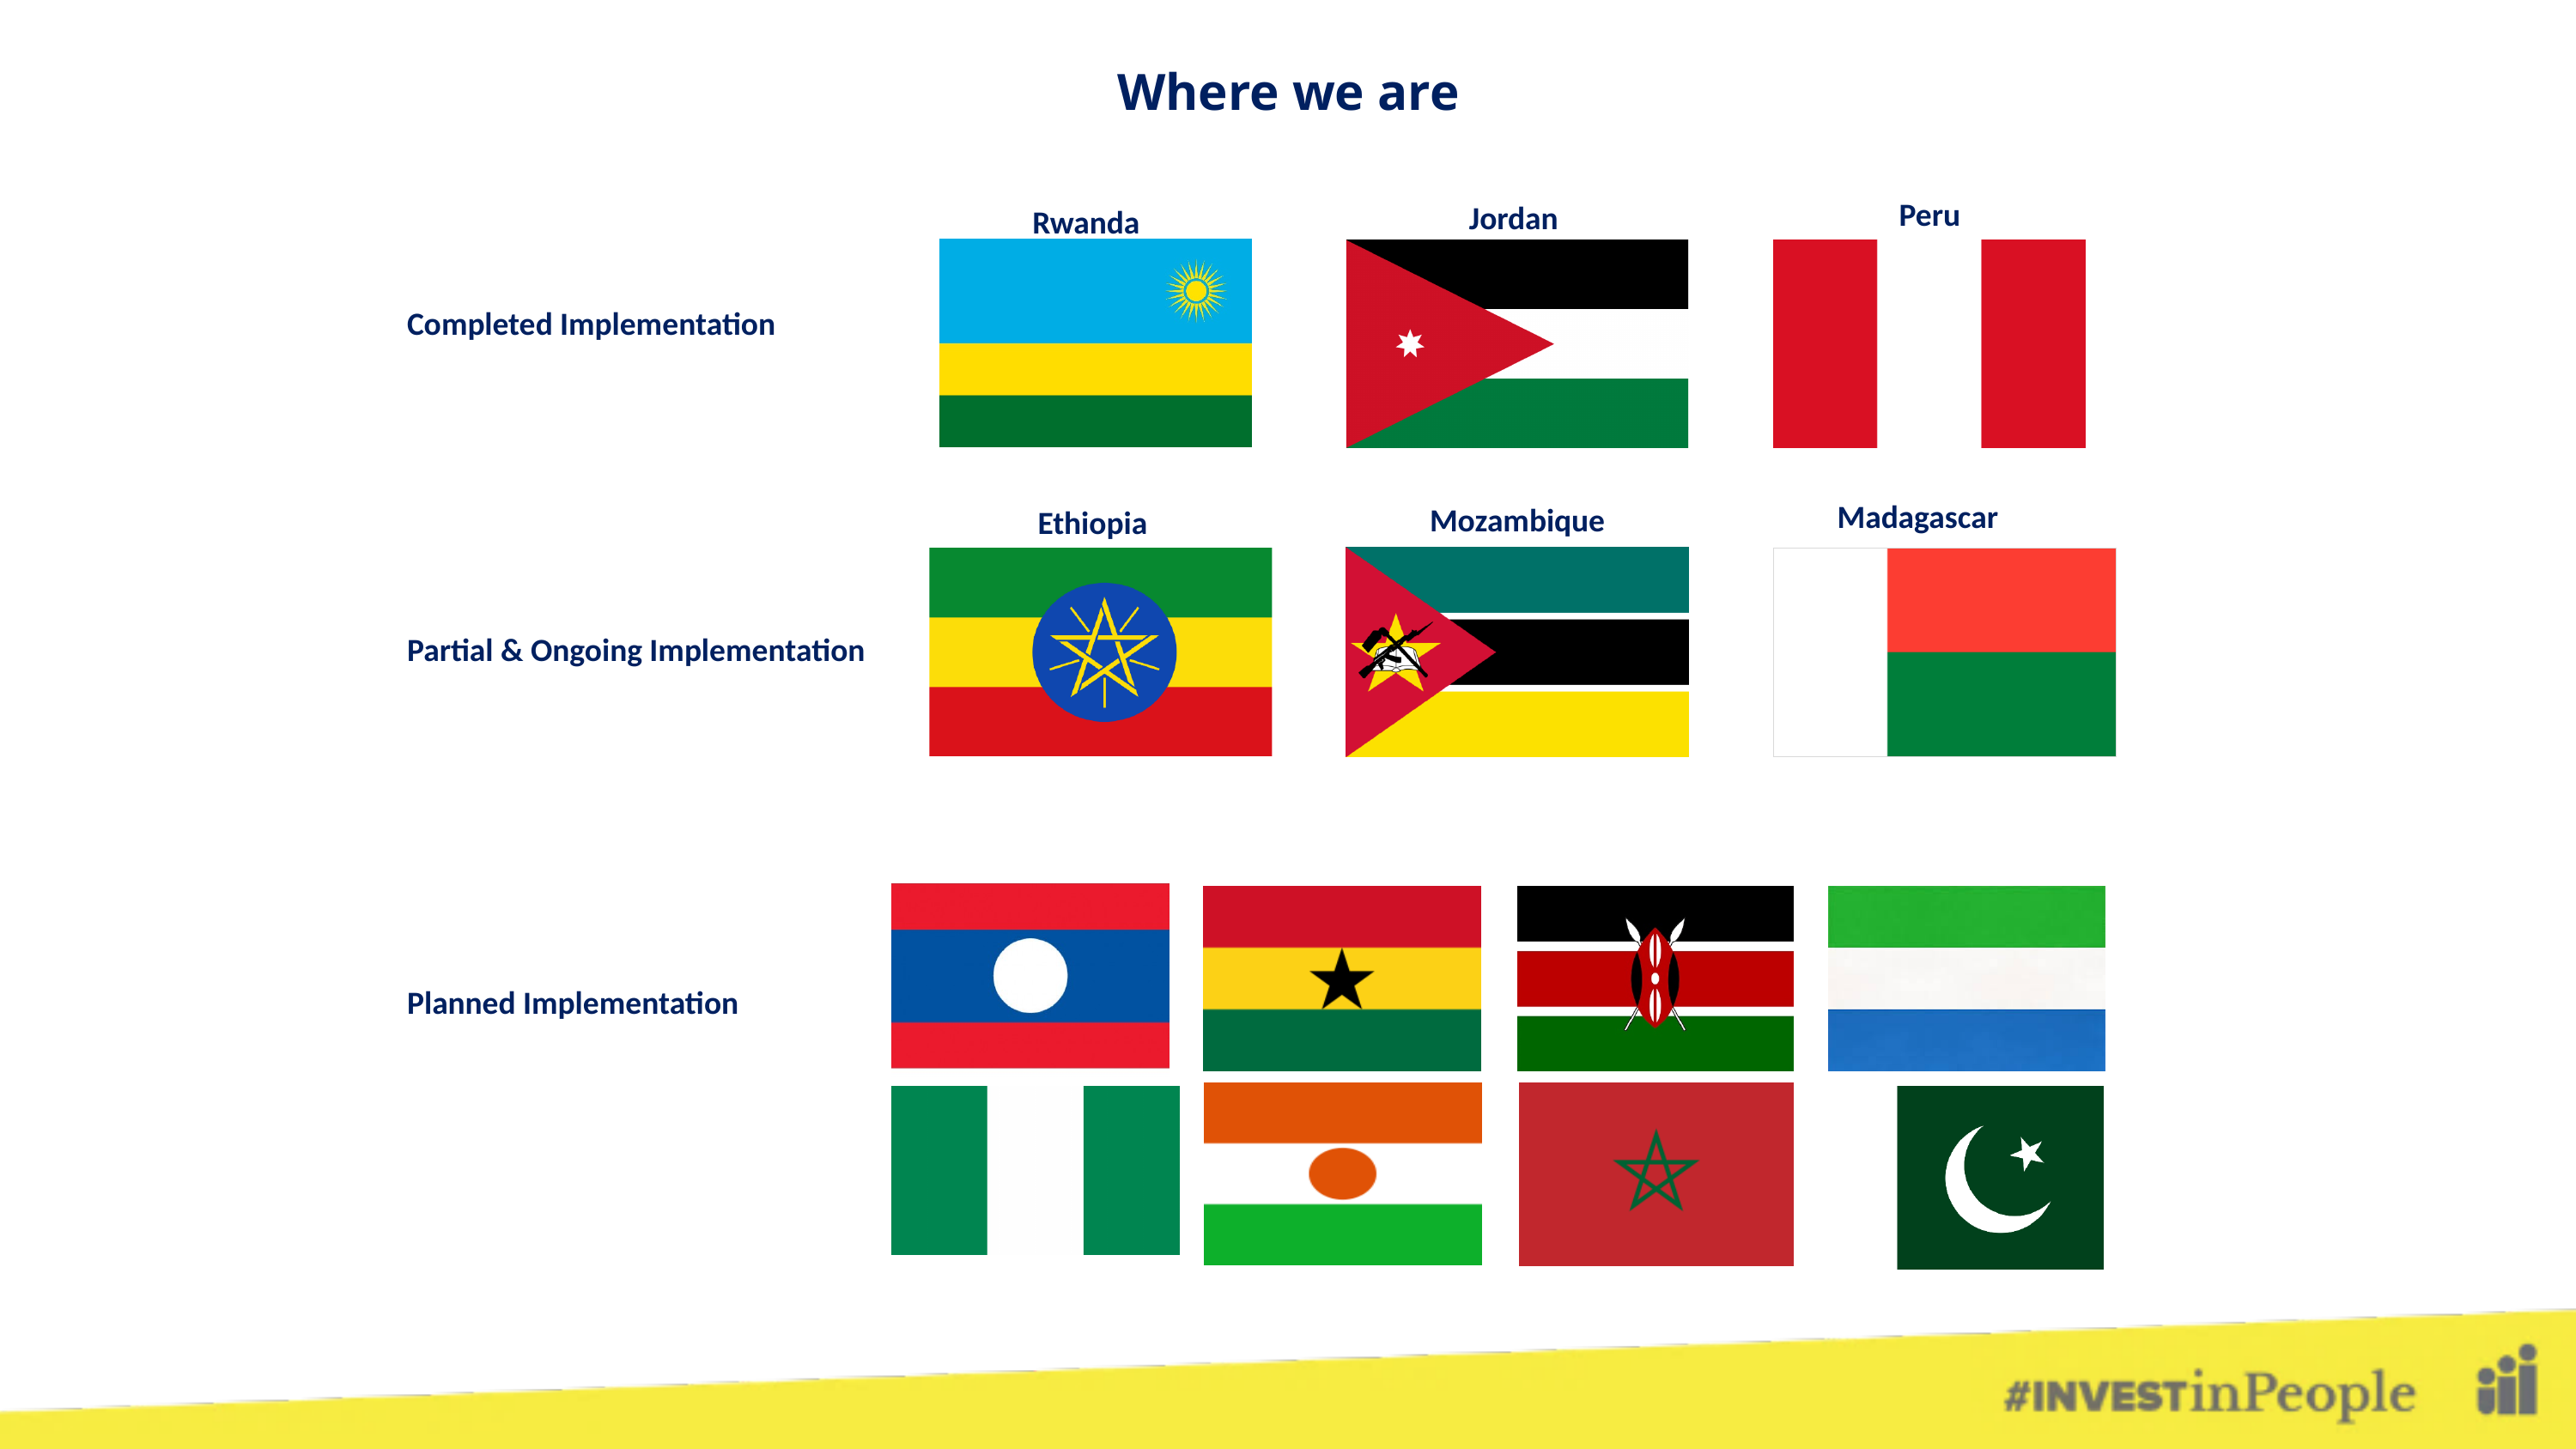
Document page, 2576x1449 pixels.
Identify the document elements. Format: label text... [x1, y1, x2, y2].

picture [891, 864, 1180, 1255]
text_box Peru [1813, 187, 2047, 238]
text_box Madagascar [1801, 489, 2035, 542]
picture [929, 548, 1273, 756]
picture [1346, 239, 1689, 448]
text_box Mozambique [1400, 493, 1635, 545]
text_box Partial & Ongoing Implementation [394, 622, 892, 674]
picture [1346, 546, 1689, 757]
text_box Rwanda [969, 195, 1204, 238]
picture [0, 1304, 2576, 1449]
text_box Ethiopia [975, 495, 1210, 546]
picture [1828, 1086, 2104, 1270]
picture [1204, 1082, 1483, 1265]
picture [1773, 239, 2087, 448]
picture [1518, 1082, 1794, 1267]
text_box Planned Implementation [394, 975, 887, 1027]
picture [1203, 886, 1481, 1071]
title Where we are [94, 58, 2482, 301]
text_box Jordan [1396, 191, 1631, 238]
picture [1516, 886, 1794, 1071]
text_box Completed Implementation [394, 296, 934, 349]
picture [1773, 548, 2117, 757]
picture [939, 343, 1252, 448]
picture [1828, 886, 2105, 1071]
picture [1169, 264, 1224, 319]
